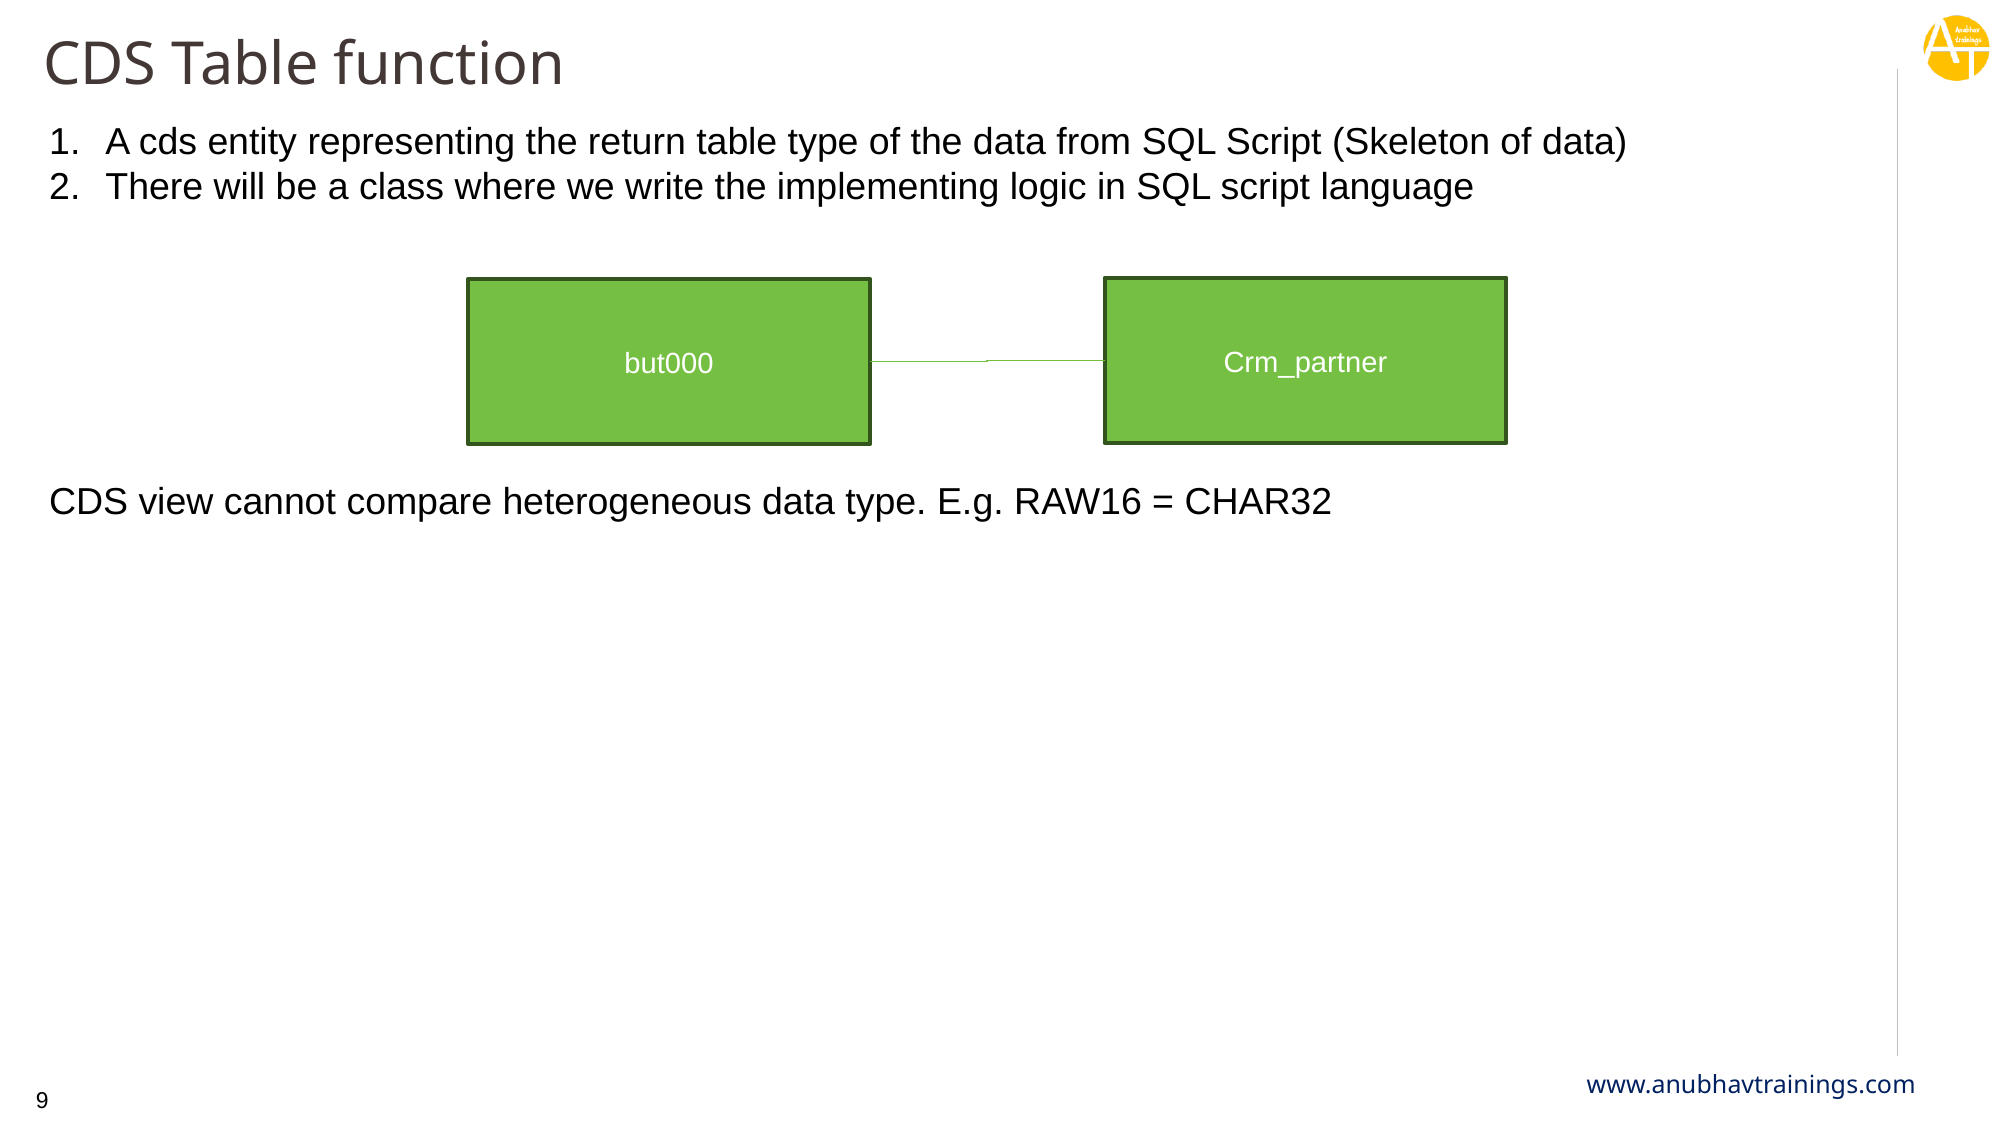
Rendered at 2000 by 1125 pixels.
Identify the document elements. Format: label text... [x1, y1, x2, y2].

text_box www.anubhavtrainings.com [1566, 1058, 1981, 1109]
text_box Crm_partner [1103, 276, 1508, 445]
text_box but000 [466, 277, 872, 446]
text_box 9 [19, 1076, 56, 1124]
text_box CDS Table function [23, 23, 1851, 108]
text_box A cds entity representing the return table type of the data from SQL Script (Skeleton of data) There will be a class where we write the implementing logic in SQL script language CDS view cannot compare heterogeneous data type. E.g. RAW16 = CHAR32 [29, 107, 1914, 578]
picture [1917, 11, 1993, 86]
